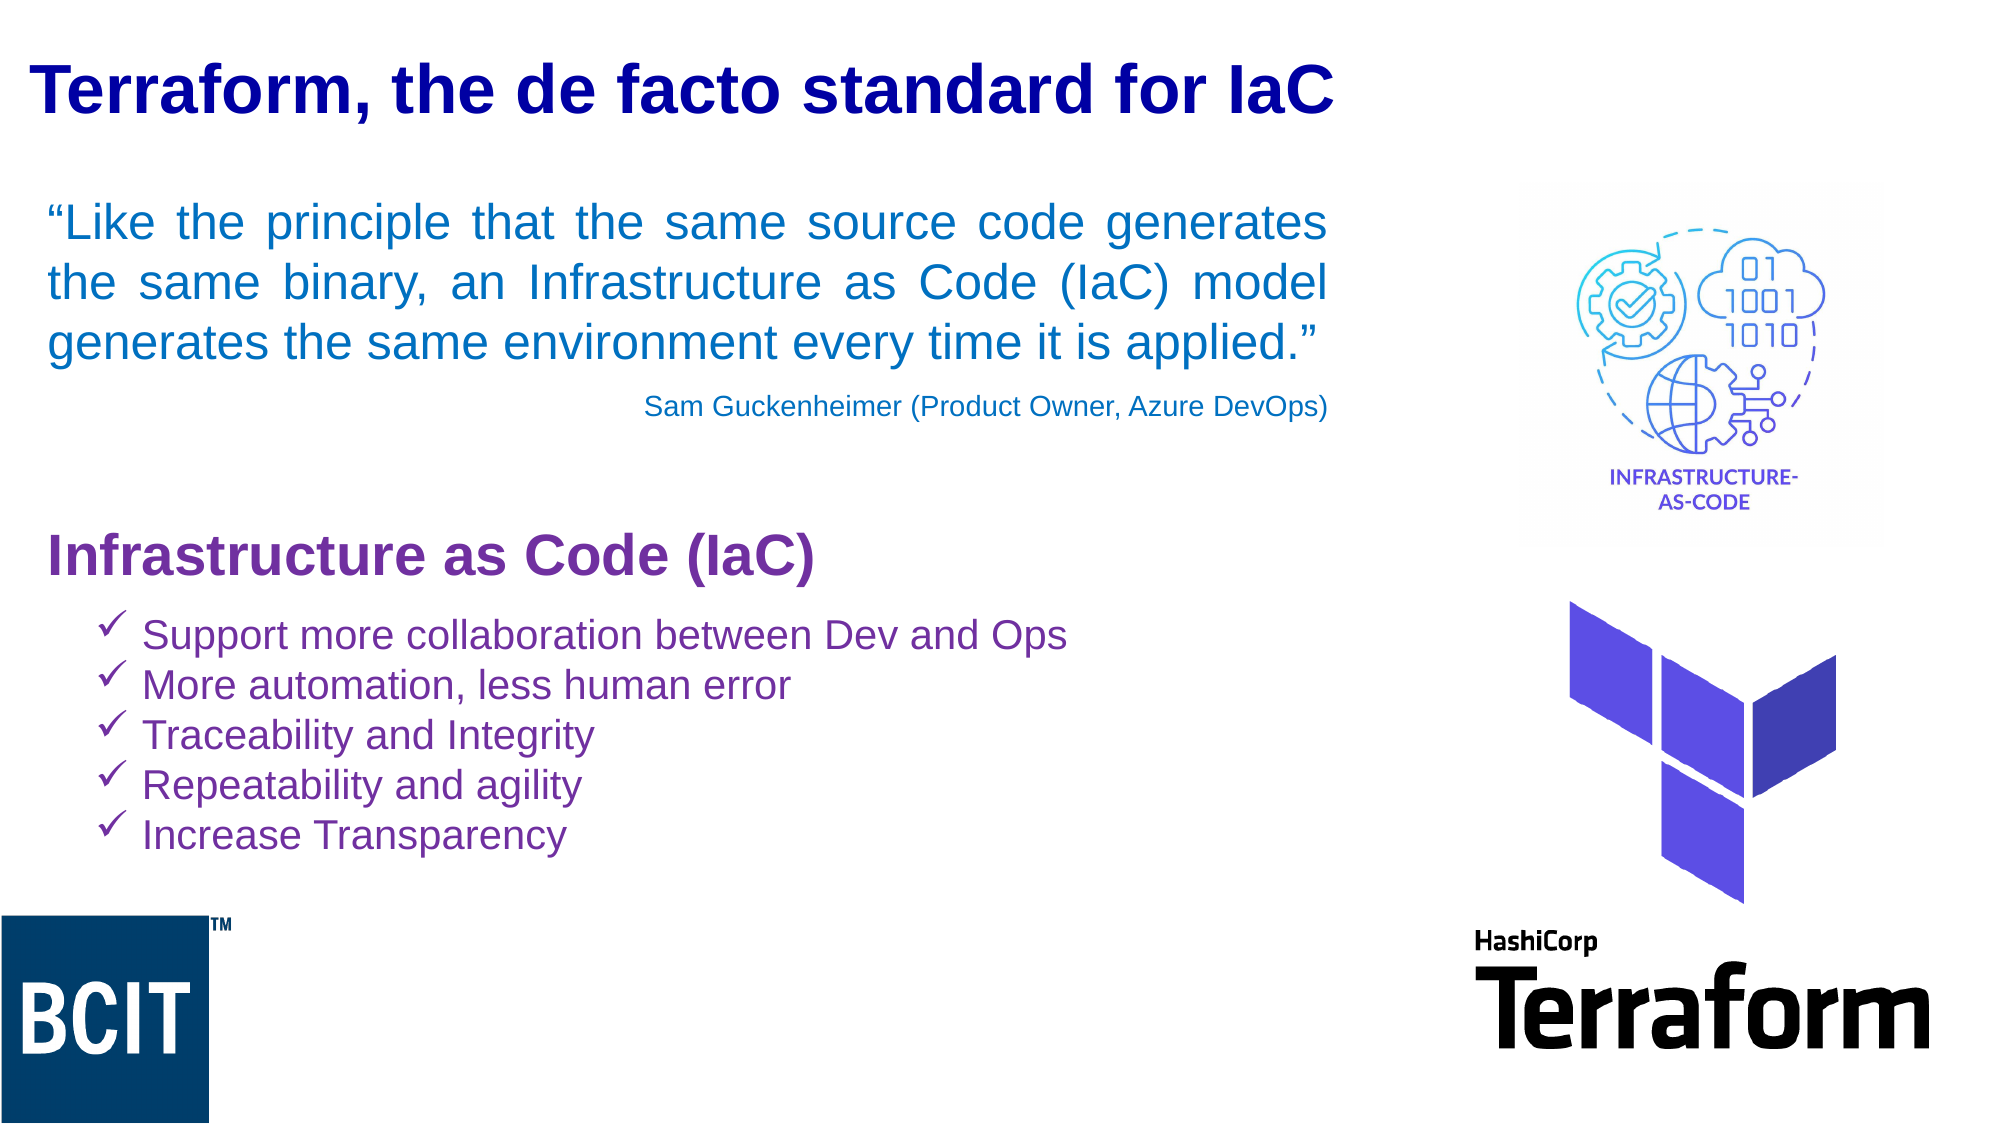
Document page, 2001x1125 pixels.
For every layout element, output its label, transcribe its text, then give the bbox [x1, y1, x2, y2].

text_box Sam Guckenheimer (Product Owner, Azure DevOps) [629, 379, 1344, 430]
text_box “Like the principle that the same source code generates the same binary, an Infrastructure as Code (IaC) model generates the same environment every time it is applied.” [32, 182, 1344, 378]
picture [0, 913, 233, 1125]
text_box Infrastructure as Code (IaC) [32, 512, 840, 601]
title Terraform, the de facto standard for IaC [14, 24, 1632, 157]
picture [1473, 600, 1930, 1050]
picture [1518, 182, 1884, 547]
text_box Support more collaboration between Dev and Ops More automation, less human error Traceability and Integrity Repeatability and agility Increase Transparency [80, 600, 1084, 866]
